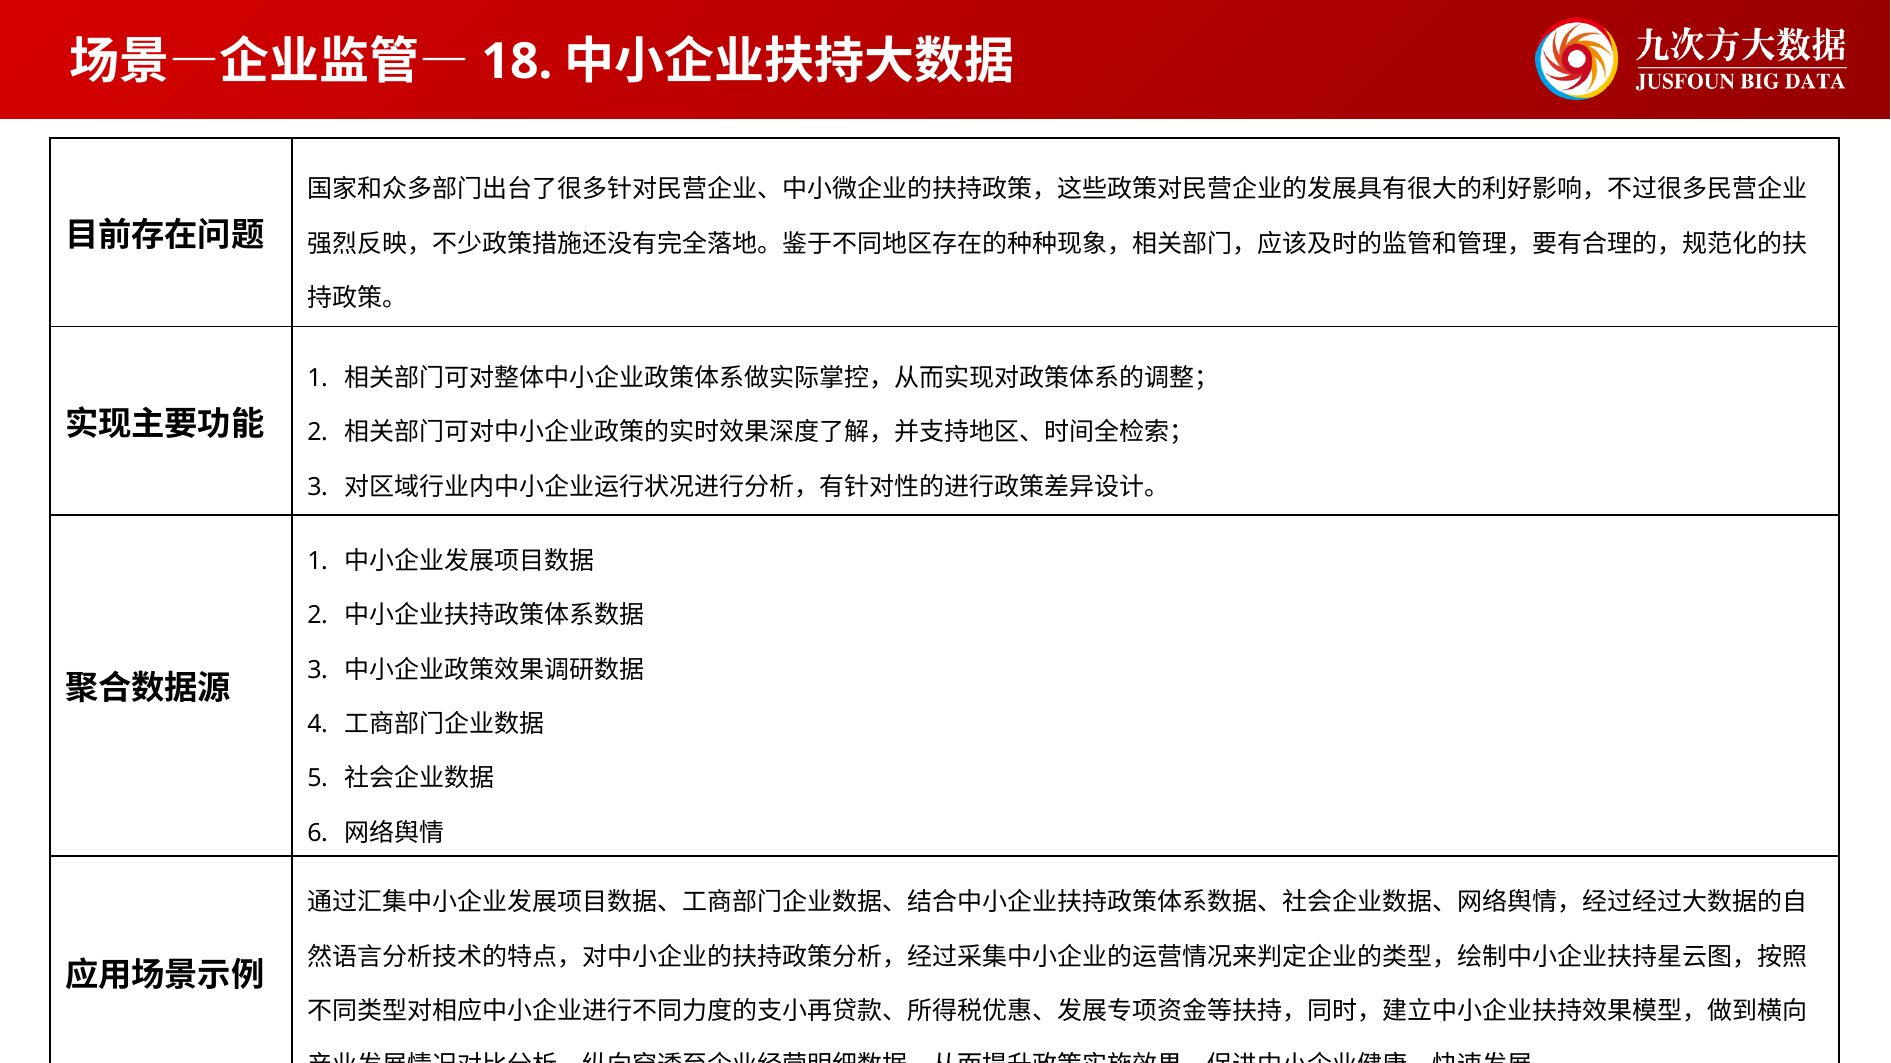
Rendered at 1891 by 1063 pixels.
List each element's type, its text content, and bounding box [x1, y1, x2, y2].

table_cell 聚合数据源 [51, 516, 291, 855]
table_cell 实现主要功能 [51, 327, 291, 514]
table_cell 相关部门可对整体中小企业政策体系做实际掌控，从而实现对政策体系的调整； 相关部门可对中小企业政策的实时效果深度了解，并支持地区、时间全检索； 对区域行业内中小企业运行状况进行分析，有针对性的进行政策差异设计。 [293, 327, 1838, 514]
table_header 国家和众多部门出台了很多针对民营企业、中小微企业的扶持政策，这些政策对民营企业的发展具有很大的利好影响，不过很多民营企业强烈反映，不少政策措施还没有完全落地。鉴于不同地区存在的种种现象，相关部门，应该及时的监管和管理，要有合理的，规范化的扶持政策。 [293, 139, 1838, 326]
table_cell 中小企业发展项目数据 中小企业扶持政策体系数据 中小企业政策效果调研数据 工商部门企业数据 社会企业数据 网络舆情 [293, 516, 1838, 855]
table_cell 通过汇集中小企业发展项目数据、工商部门企业数据、结合中小企业扶持政策体系数据、社会企业数据、网络舆情，经过经过大数据的自然语言分析技术的特点，对中小企业的扶持政策分析，经过采集中小企业的运营情况来判定企业的类型，绘制中小企业扶持星云图，按照不同类型对相应中小企业进行不同力度的支小再贷款、所得税优惠、发展专项资金等扶持，同时，建立中小企业扶持效果模型，做到横向产业发展情况对比分析，纵向穿透至企业经营明细数据，从而提升政策实施效果，促进中小企业健康、快速发展。 [293, 857, 1838, 1063]
table_cell 应用场景示例 [51, 857, 291, 1063]
text_box 场景—企业监管—18.中小企业扶持大数据 [52, 10, 1839, 107]
picture [1839, 17, 1847, 100]
table_header 目前存在问题 [51, 139, 291, 326]
